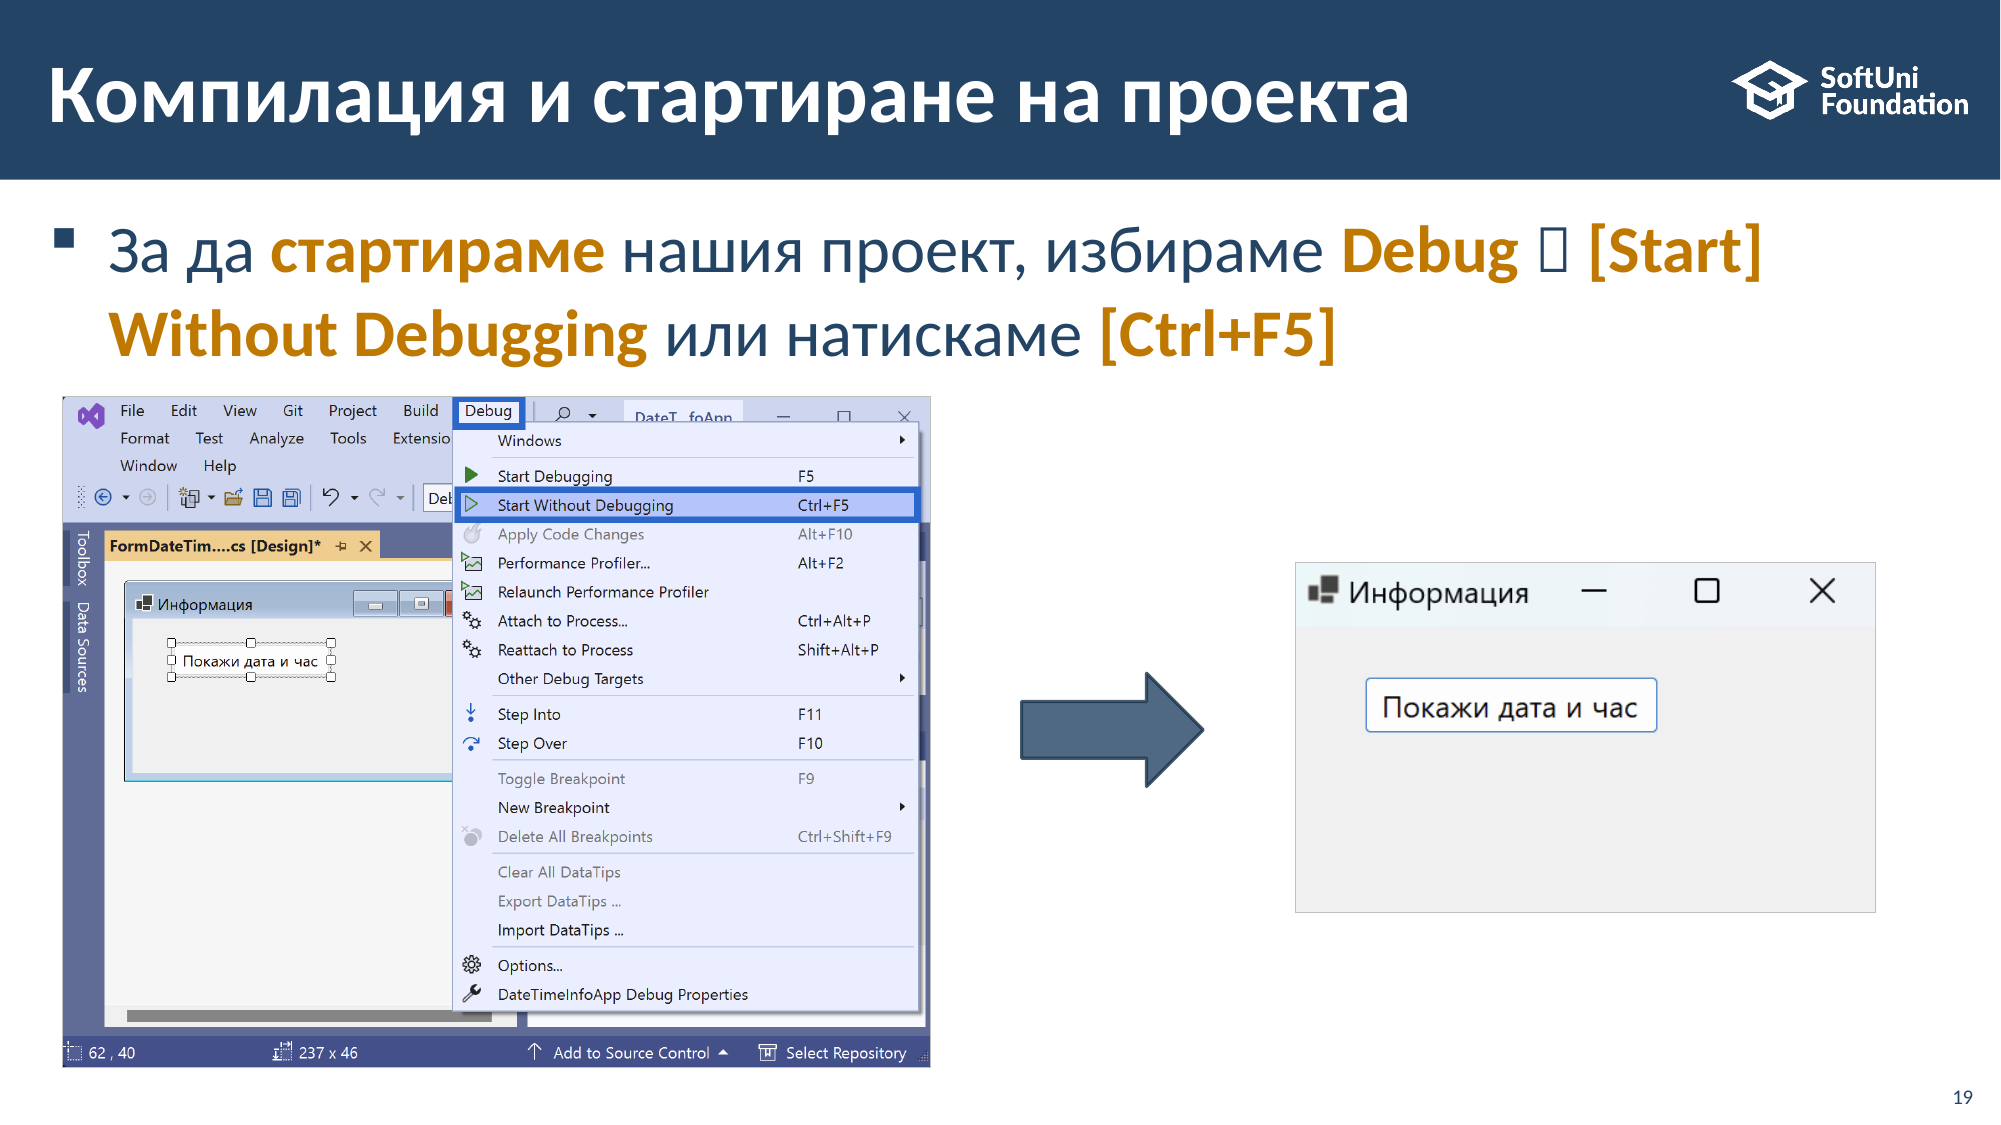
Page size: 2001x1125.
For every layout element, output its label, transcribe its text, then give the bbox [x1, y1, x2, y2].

picture [1731, 60, 1968, 120]
picture [1294, 562, 1876, 913]
title Компилация и стартиране на проекта [31, 16, 1716, 162]
list За да стартираме нашия проект, избираме Debug  [Start] Without Debugging или натискаме [Ctrl+F5] [31, 196, 1970, 1104]
text_box [1019, 671, 1206, 789]
picture [62, 395, 931, 1068]
slide_number 19 [1927, 1067, 1989, 1117]
